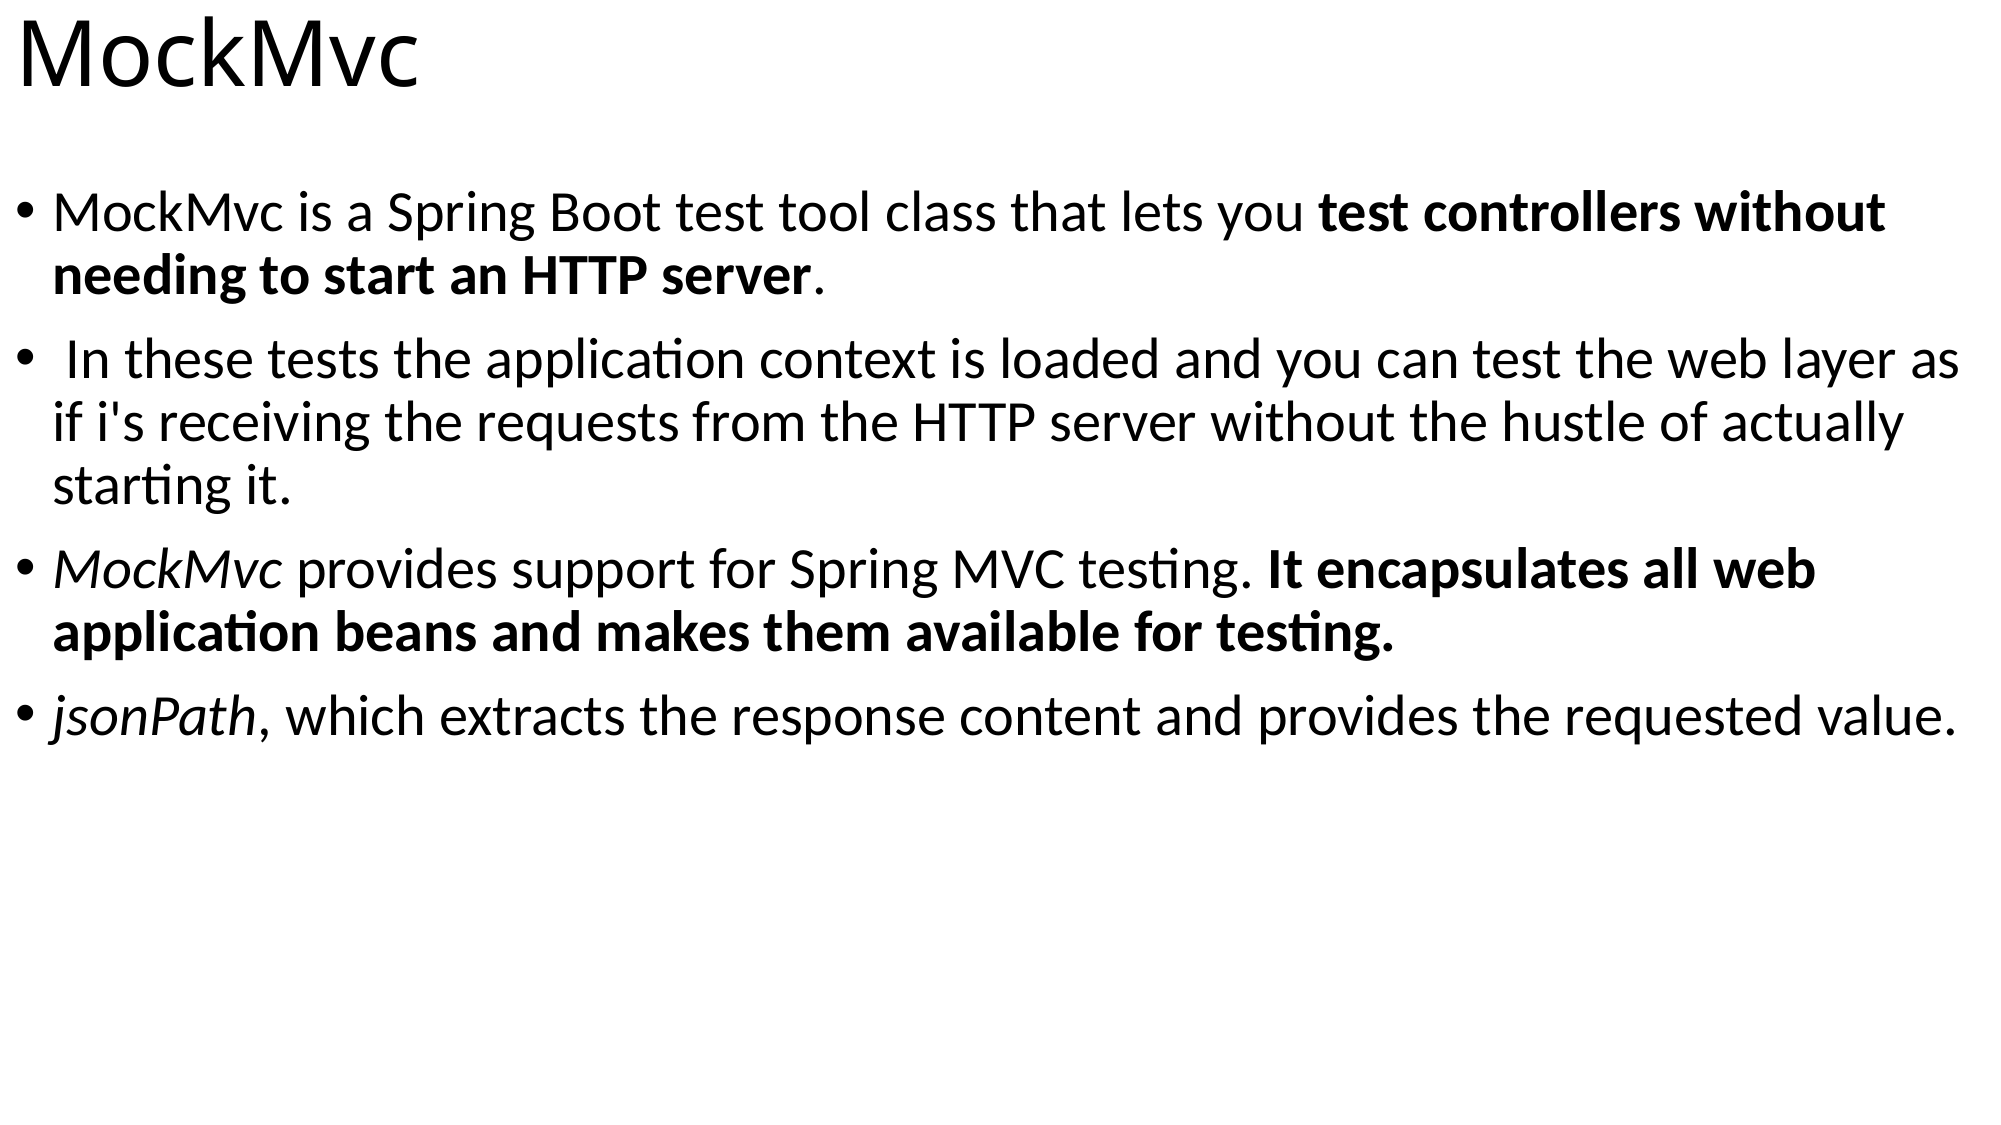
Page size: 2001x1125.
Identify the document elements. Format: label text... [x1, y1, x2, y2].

title MockMvc [0, 0, 1725, 115]
list MockMvc is a Spring Boot test tool class that lets you test controllers without needing to start an HTTP server. In these tests the application context is loaded and you can test the web layer as if i's receiving the requests from the HTTP server without the hustle of actually starting it. MockMvc provides support for Spring MVC testing. It encapsulates all web application beans and makes them available for testing. jsonPath, which extracts the response content and provides the requested value. [0, 174, 1980, 888]
